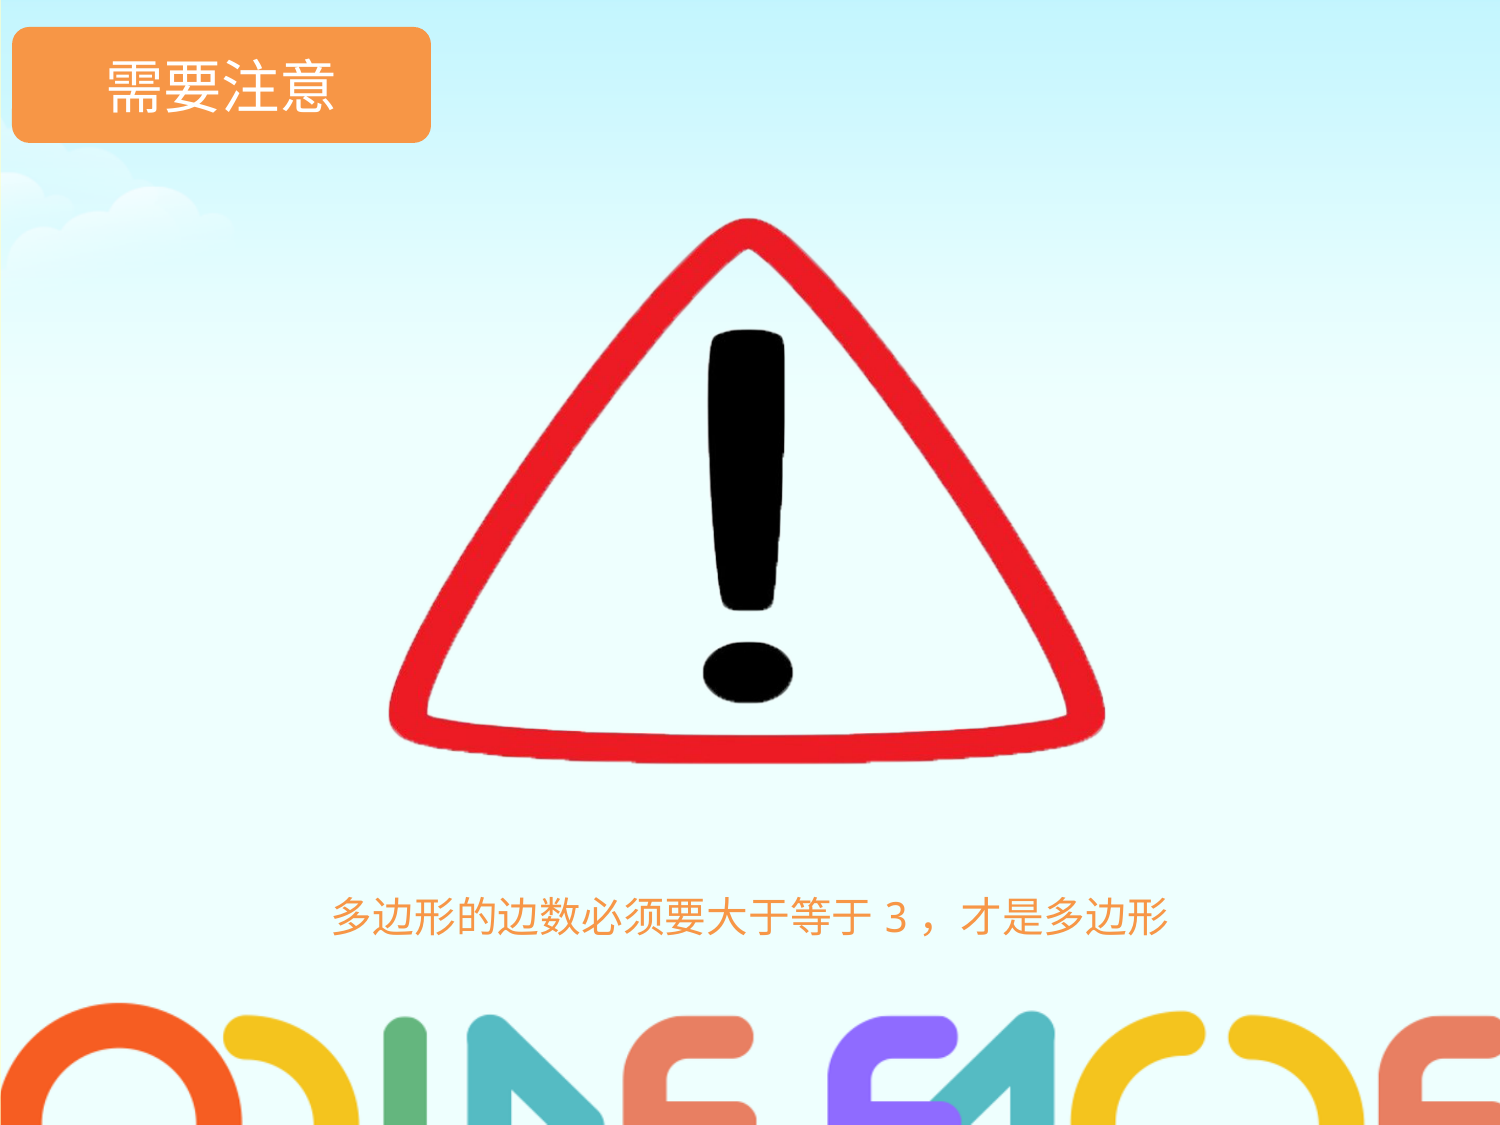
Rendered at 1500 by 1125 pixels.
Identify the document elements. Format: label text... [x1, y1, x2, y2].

text_box 需要注意 [11, 26, 431, 143]
text_box 多边形的边数必须要大于等于3，才是多边形 [0, 833, 1500, 949]
text_box [4, 751, 1500, 833]
picture [0, 949, 1500, 1125]
picture [0, 0, 1500, 833]
